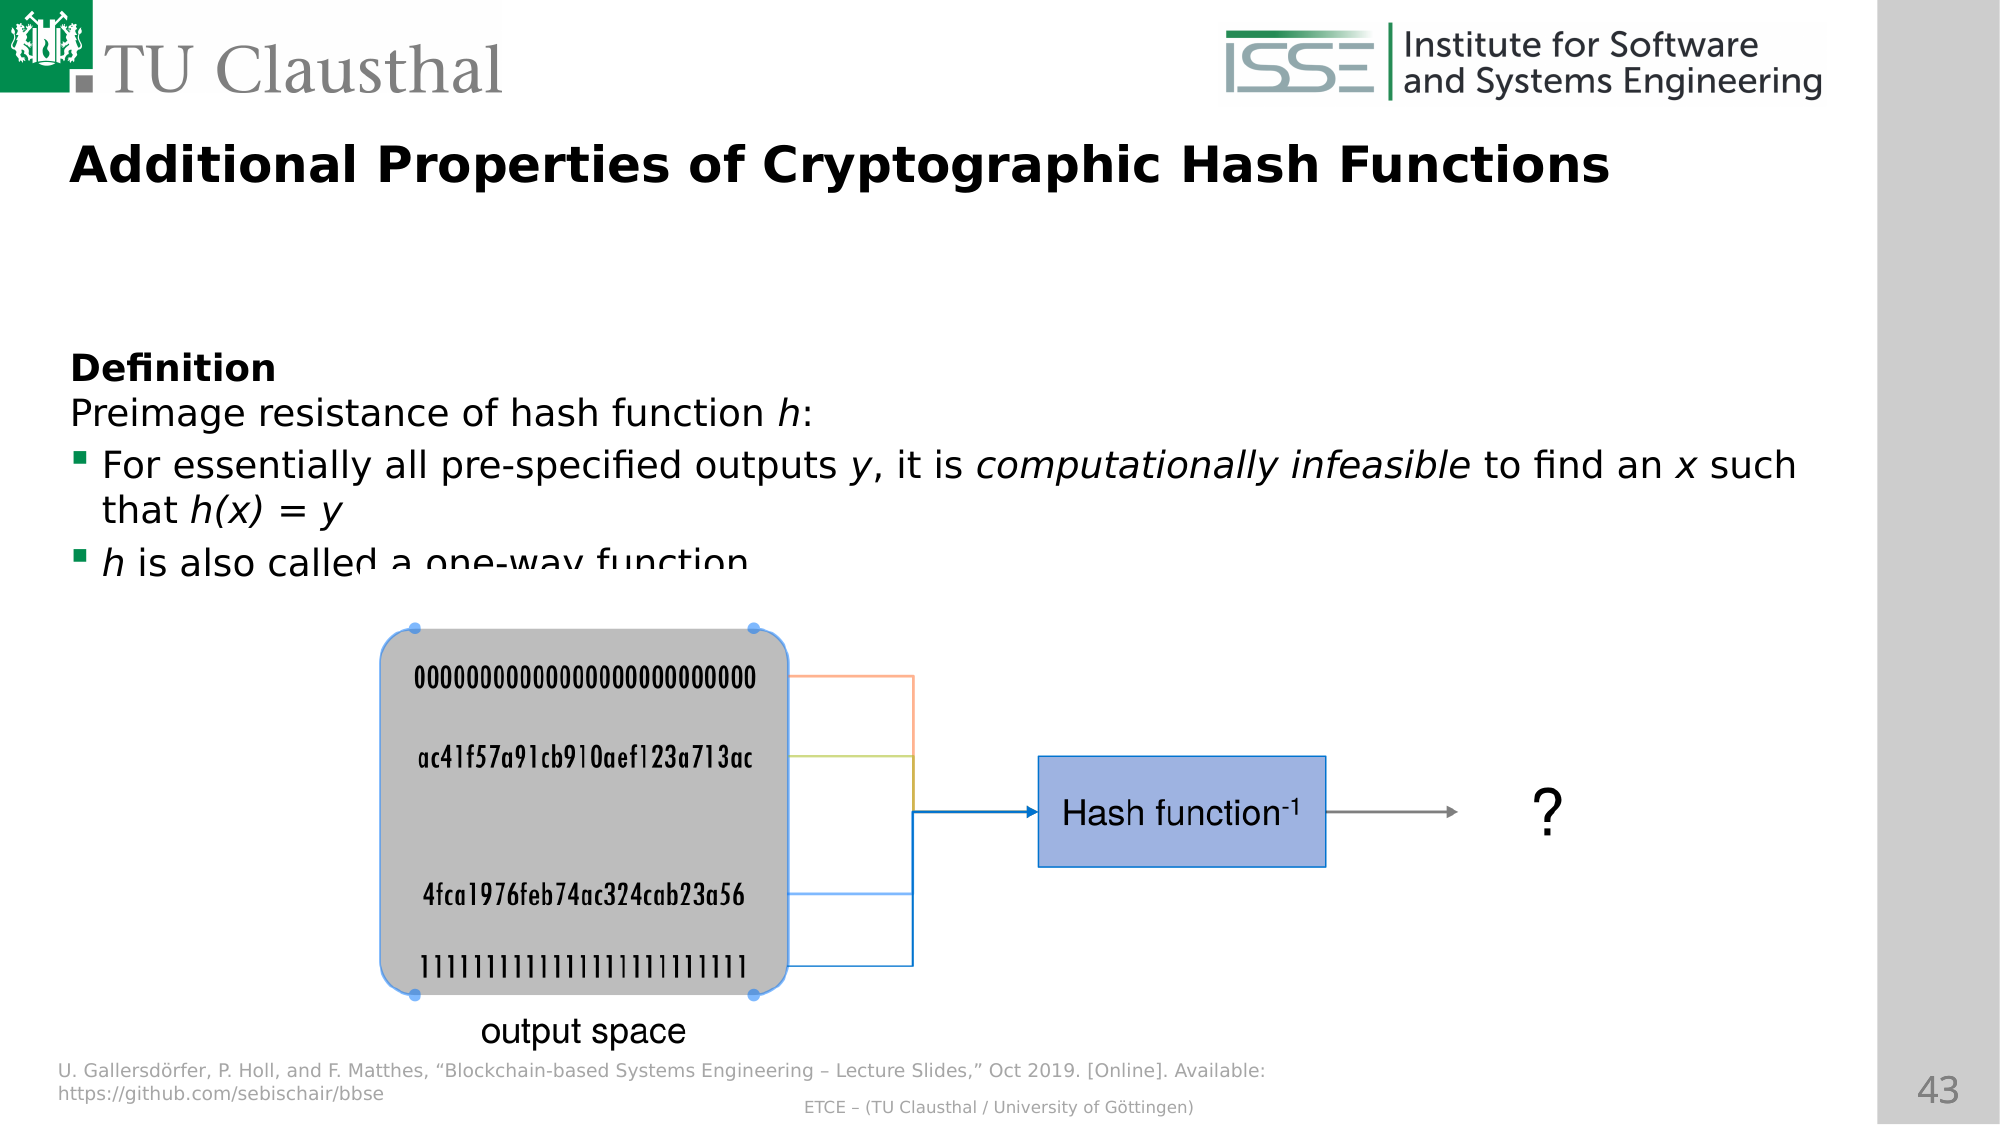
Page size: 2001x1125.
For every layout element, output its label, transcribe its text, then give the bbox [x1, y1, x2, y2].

picture [1218, 22, 1827, 107]
picture [359, 569, 1575, 1071]
text_box U. Gallersdörfer, P. Holl, and F. Matthes, “Blockchain-based Systems Engineering – Lecture Slides,” Oct 2019. [Online]. Available: https://github.com/sebischair/bbse [43, 1051, 1521, 1112]
picture [0, 0, 502, 93]
text_box Definition Preimage resistance of hash function h: For essentially all pre-specified outputs y, it is computationally infeasible to find an x such that h(x) = y h is also called a one-way function [55, 208, 1819, 1035]
text_box Additional Properties of Cryptographic Hash Functions [55, 125, 1819, 208]
